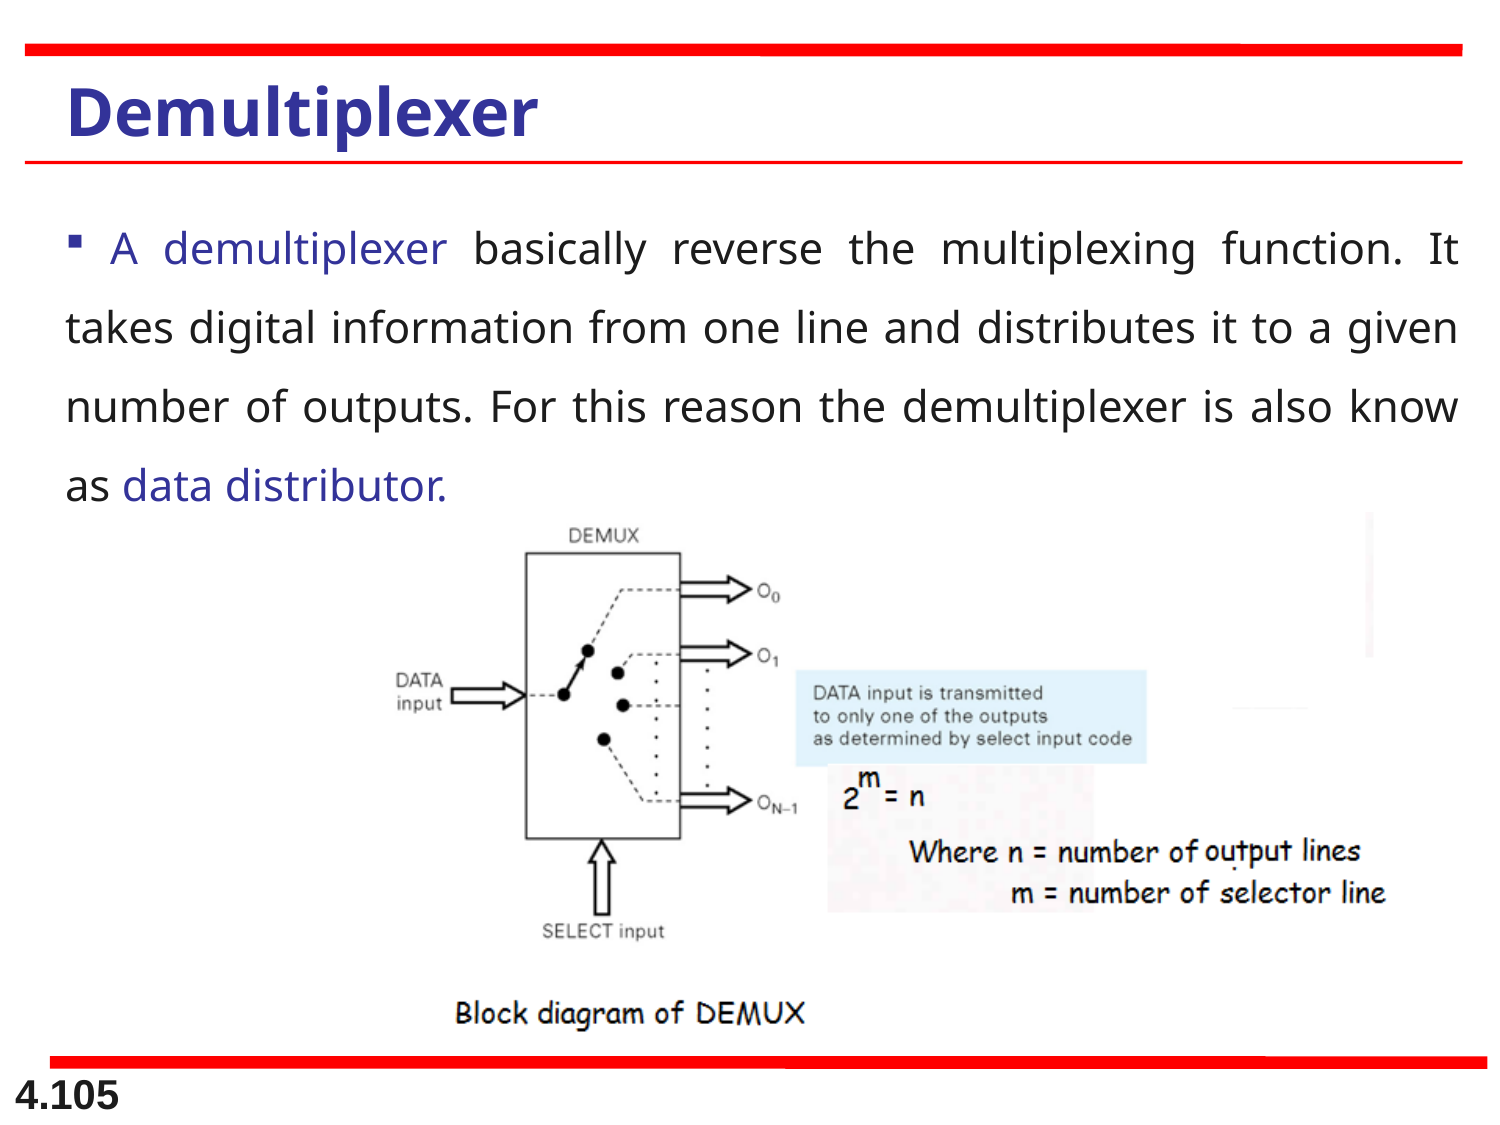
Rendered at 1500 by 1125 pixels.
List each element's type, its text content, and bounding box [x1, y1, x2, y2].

text_box Demultiplexer [50, 62, 1363, 158]
picture [337, 512, 1394, 1038]
text_box A demultiplexer basically reverse the multiplexing function. It takes digital information from one line and distributes it to a given number of outputs. For this reason the demultiplexer is also know as data distributor. [49, 187, 1475, 518]
text_box 4.105 [0, 1049, 313, 1125]
